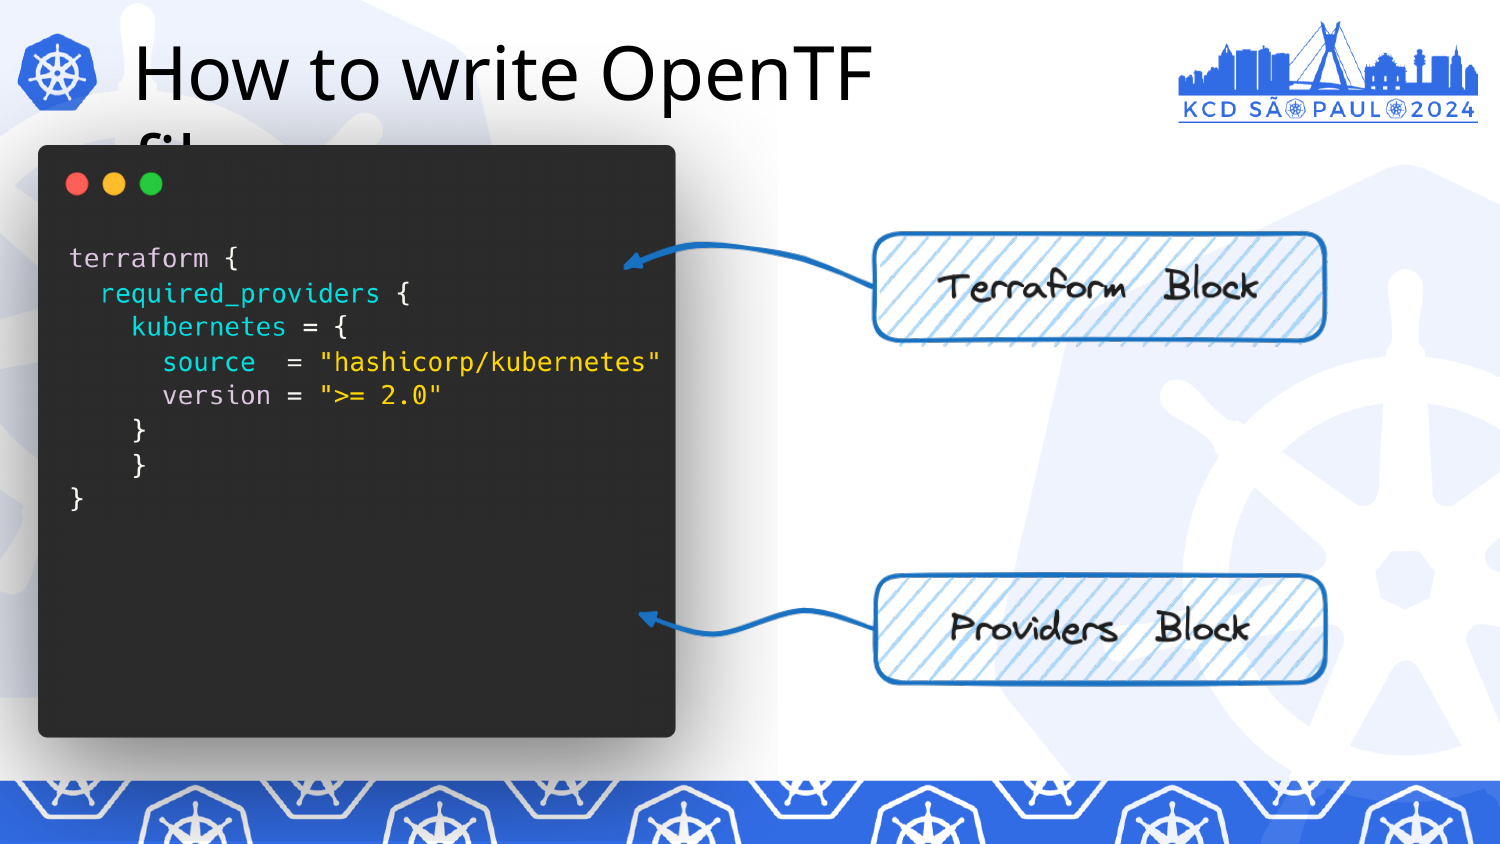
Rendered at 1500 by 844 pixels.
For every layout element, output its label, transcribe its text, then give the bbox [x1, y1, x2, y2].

picture [0, 0, 1500, 844]
text_box How to write OpenTF files [117, 9, 1031, 219]
